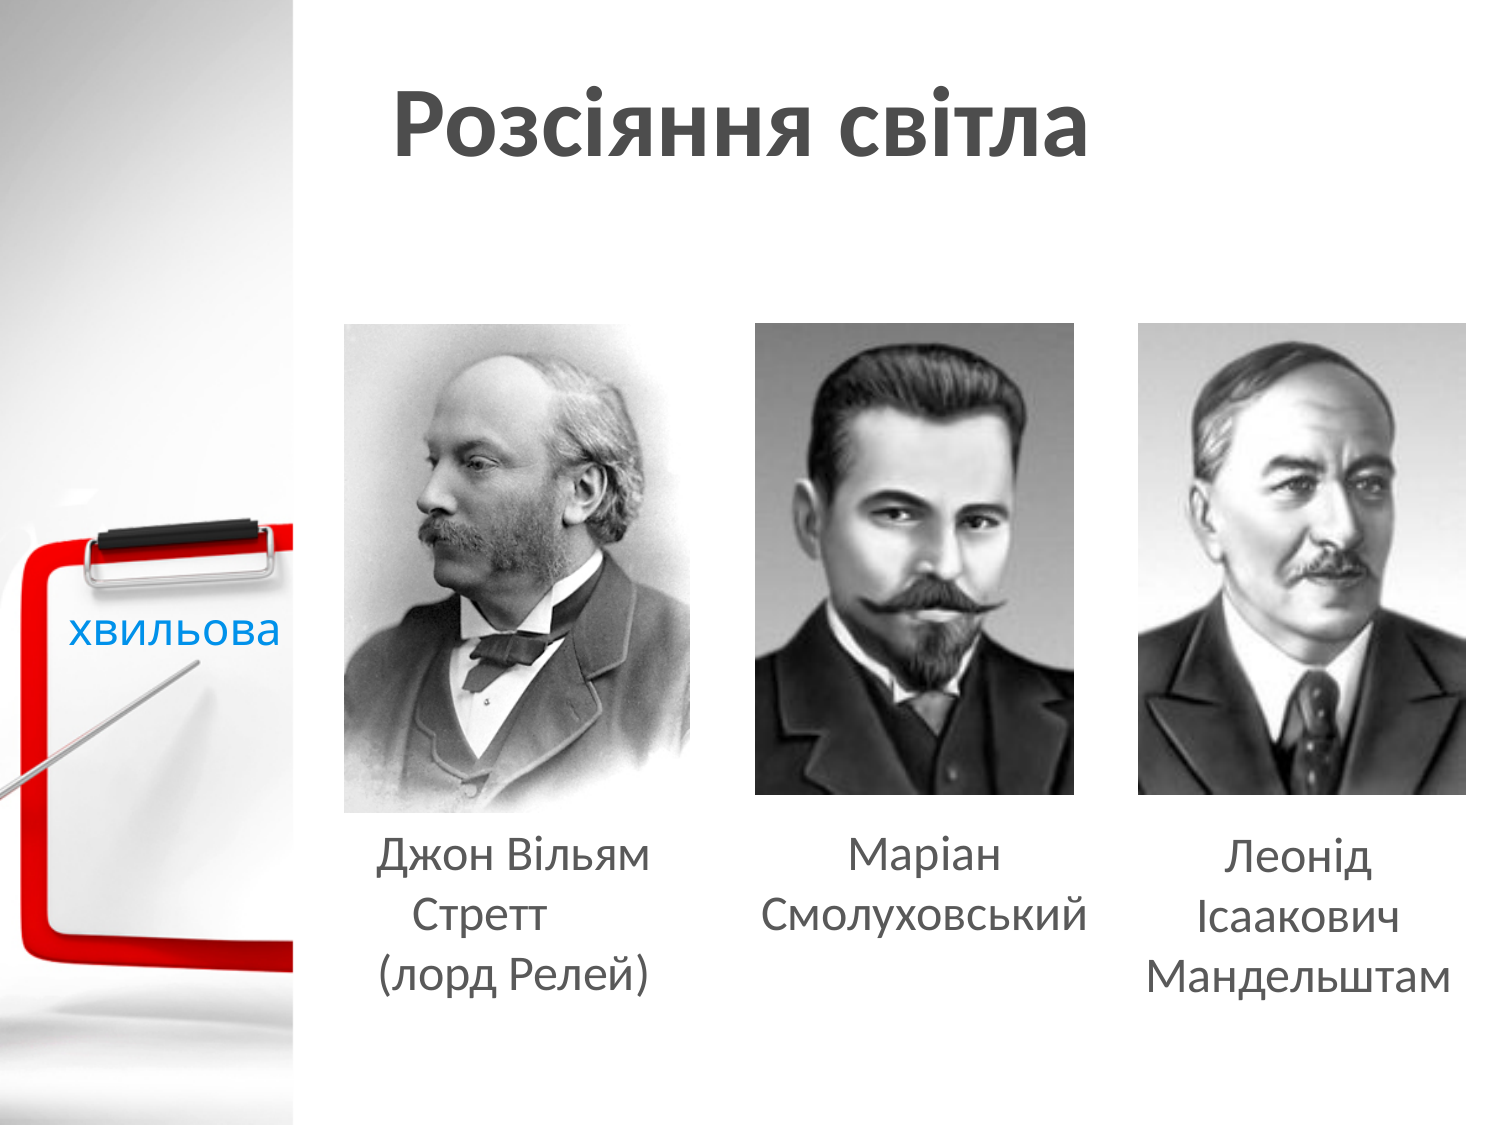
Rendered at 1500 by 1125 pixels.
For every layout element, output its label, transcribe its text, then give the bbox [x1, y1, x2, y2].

text_box Маріан Смолуховський [743, 812, 1107, 948]
text_box Леонід Ісаакович Мандельштам [1126, 815, 1472, 1011]
picture [0, 0, 1500, 1125]
text_box хвильова [46, 592, 304, 663]
title Розсіяння світла [377, 57, 1453, 175]
text_box Джон Вільям Стретт (лорд Релей) [341, 818, 687, 1008]
